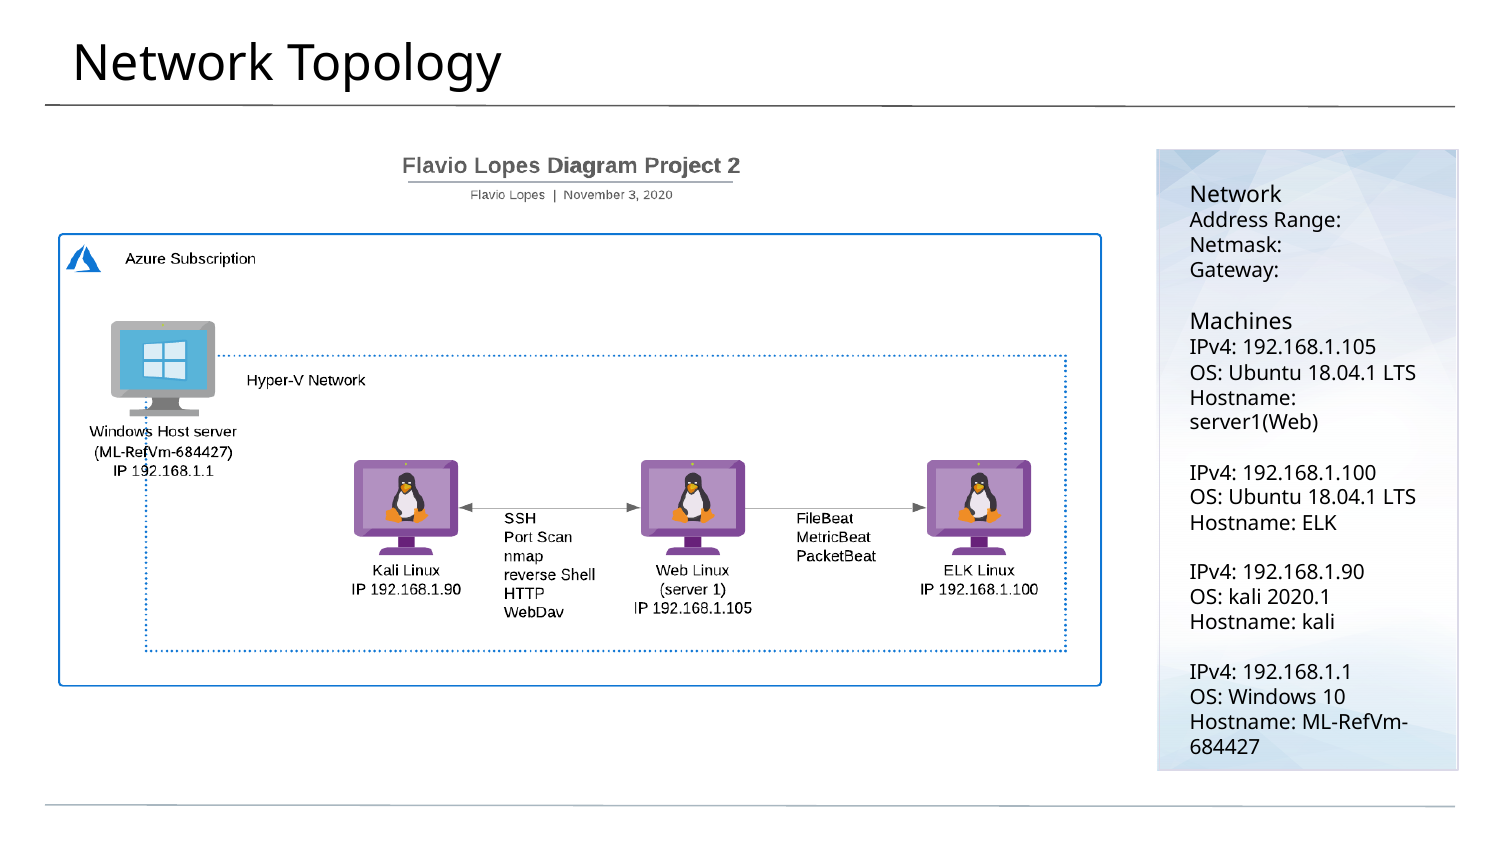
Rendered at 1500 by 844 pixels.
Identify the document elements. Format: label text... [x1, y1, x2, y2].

picture [24, 112, 1135, 720]
title Network Topology [0, 0, 1097, 88]
subtitle Network Address Range: Netmask: Gateway: Machines IPv4: 192.168.1.105 OS: Ubuntu 18.04.1 LTS Hostname: server1(Web) IPv4: 192.168.1.100 OS: Ubuntu 18.04.1 LTS Hostname: ELK IPv4: 192.168.1.90 OS: kali 2020.1 Hostname: kali IPv4: 192.168.1.1 OS: Windows 10 Hostname: ML-RefVm-684427 [1159, 149, 1459, 771]
